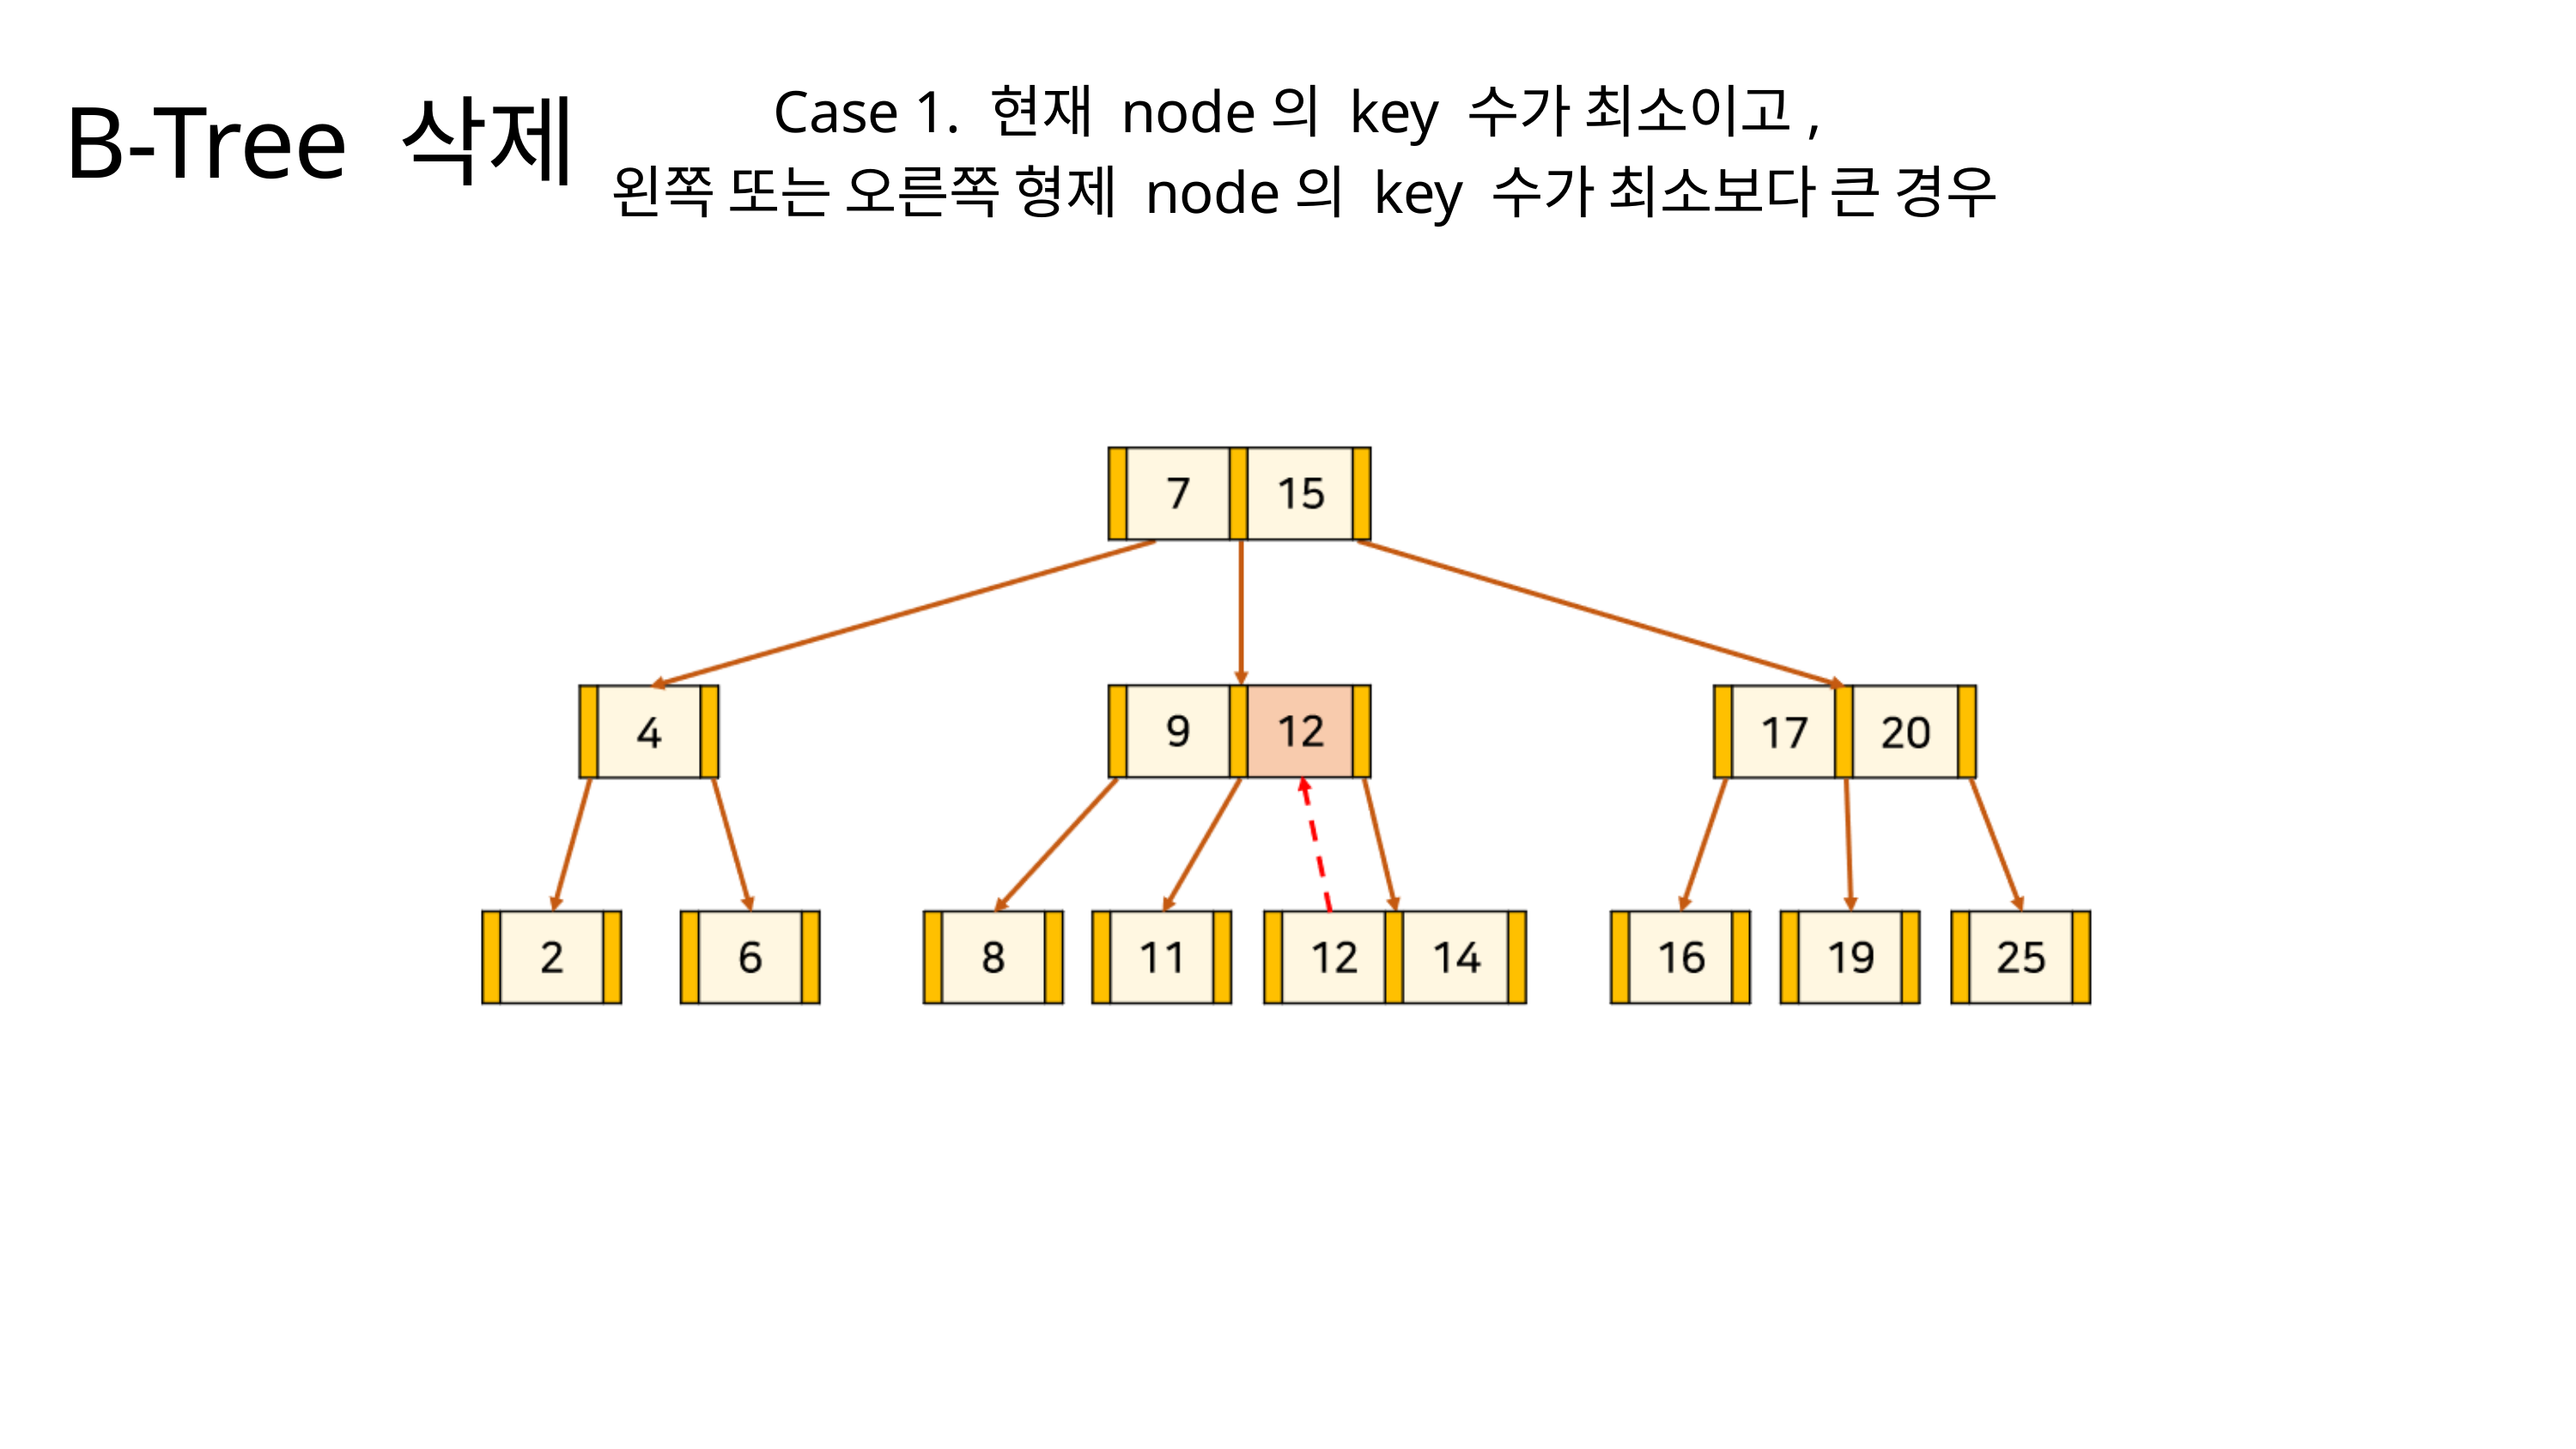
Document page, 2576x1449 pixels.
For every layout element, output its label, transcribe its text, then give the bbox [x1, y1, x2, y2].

text_box [446, 403, 2129, 1046]
text_box Case 1. 현재 node의 key 수가 최소이고, 왼쪽 또는 오른쪽 형제 node의 key 수가 최소보다 큰 경우 [603, 64, 2008, 225]
text_box B-Tree 삭제 [64, 59, 587, 198]
